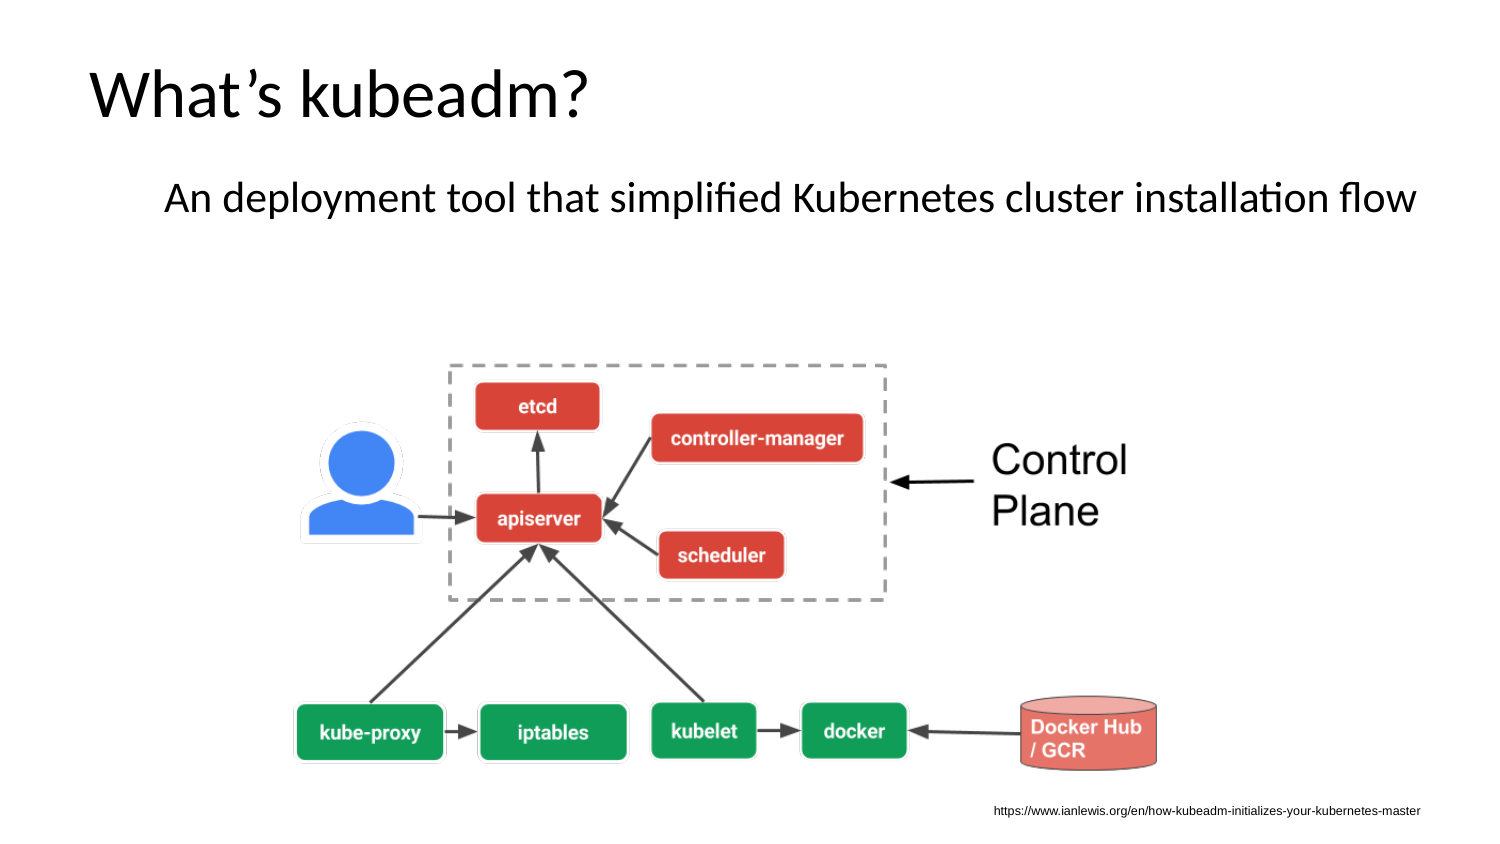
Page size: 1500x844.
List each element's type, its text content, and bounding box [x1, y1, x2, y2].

text_box https://www.ianlewis.org/en/how-kubeadm-initializes-your-kubernetes-master [978, 795, 1471, 826]
list An deployment tool that simplified Kubernetes cluster installation flow [77, 168, 1485, 571]
title What’s kubeadm? [78, 33, 1049, 157]
picture [280, 350, 1175, 791]
